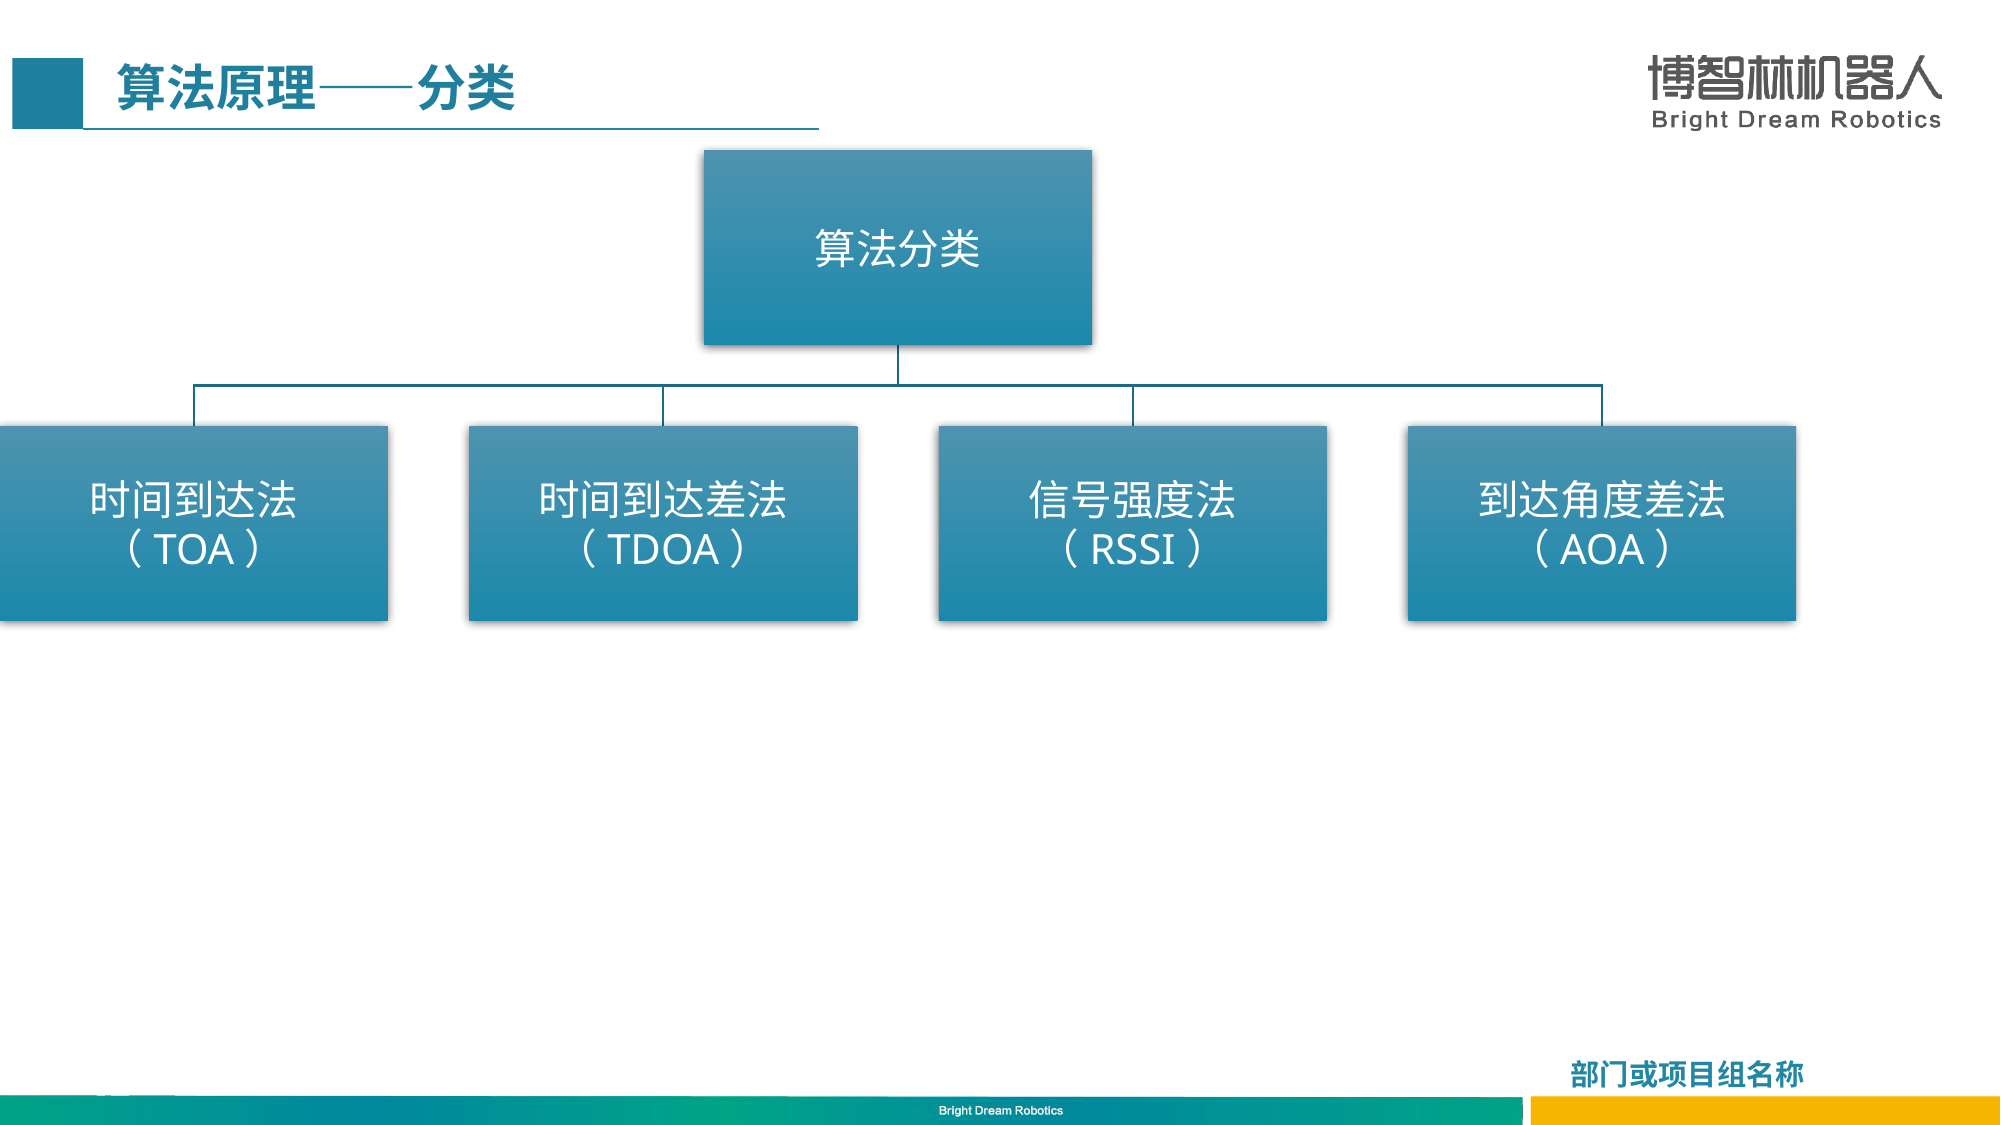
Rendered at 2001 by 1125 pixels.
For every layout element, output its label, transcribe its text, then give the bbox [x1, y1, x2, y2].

text_box 算法原理——分类 [101, 55, 1359, 126]
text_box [101, 163, 1899, 935]
picture [0, 0, 2000, 1125]
